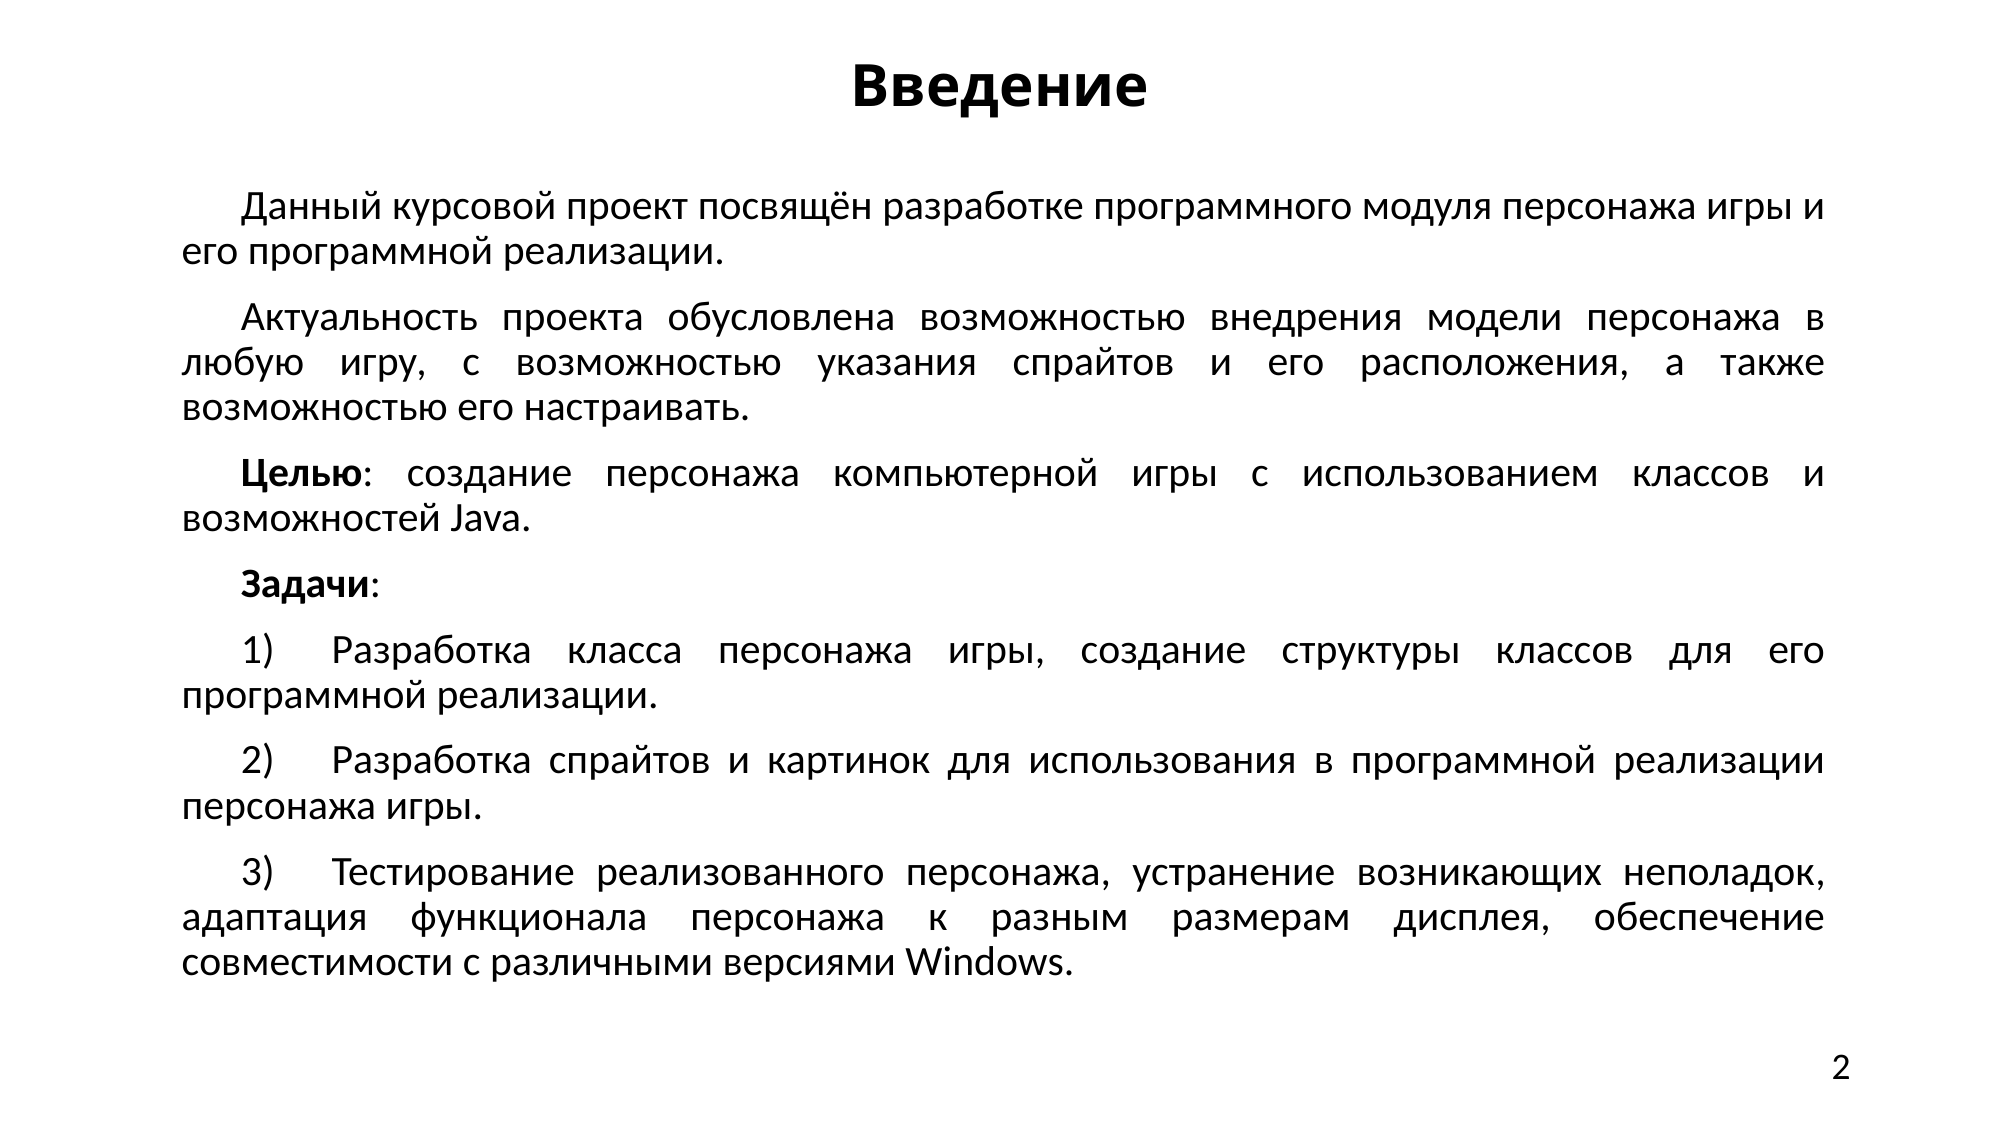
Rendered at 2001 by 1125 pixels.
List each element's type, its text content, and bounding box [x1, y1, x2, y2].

list Данный курсовой проект посвящён разработке программного модуля персонажа игры и его программной реализации. Актуальность проекта обусловлена возможностью внедрения модели персонажа в любую игру, с возможностью указания спрайтов и его расположения, а также возможностью его настраивать. Целью: создание персонажа компьютерной игры с использованием классов и возможностей Java. Задачи: 1) Разработка класса персонажа игры, создание структуры классов для его программной реализации. 2) Разработка спрайтов и картинок для использования в программной реализации персонажа игры. 3) Тестирование реализованного персонажа, устранение возникающих неполадок, адаптация функционала персонажа к разным размерам дисплея, обеспечение совместимости с различными версиями Windows. [166, 175, 1841, 1035]
title Введение [0, 0, 2000, 176]
slide_number 2 [1415, 1034, 1866, 1095]
